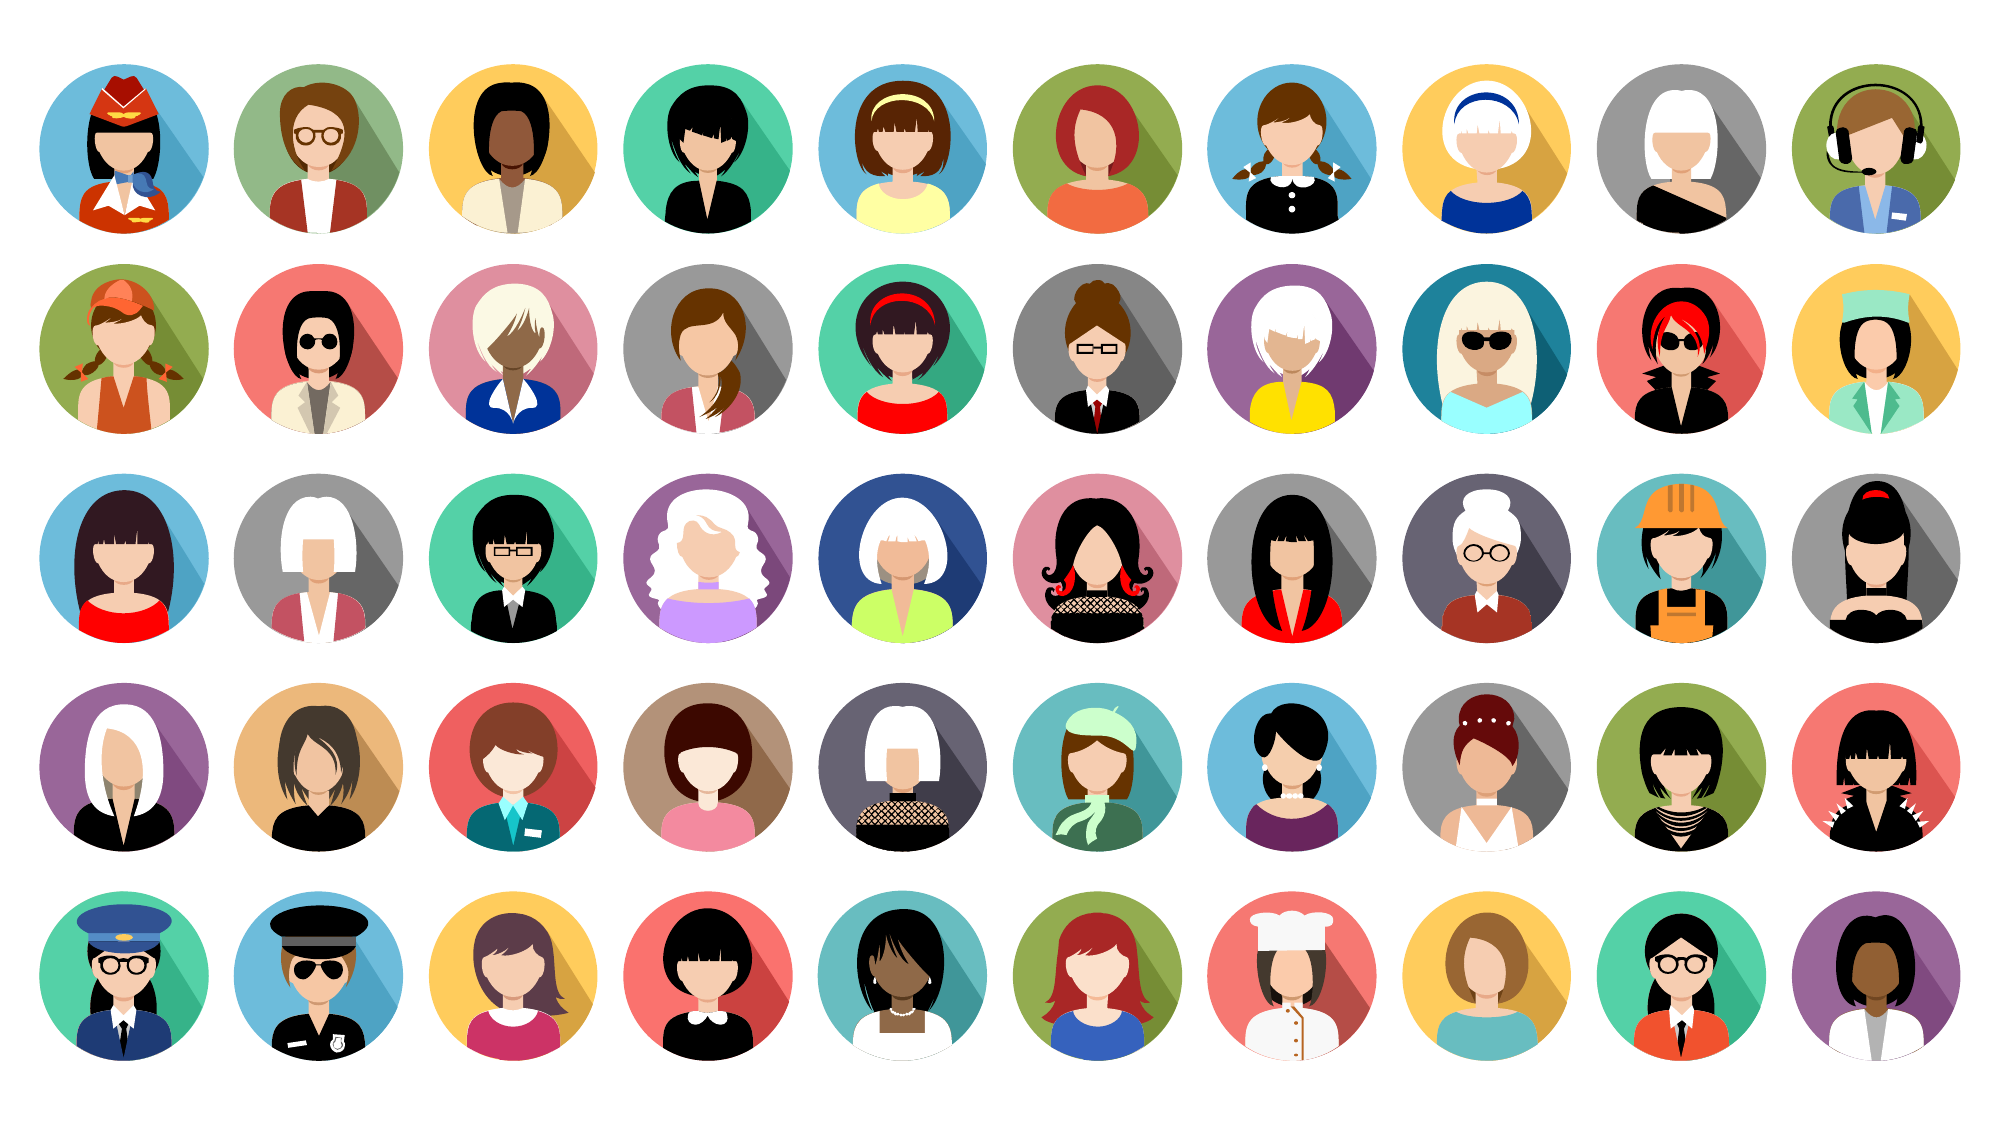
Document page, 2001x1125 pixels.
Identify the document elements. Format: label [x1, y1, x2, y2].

text_box [39, 64, 1961, 1061]
